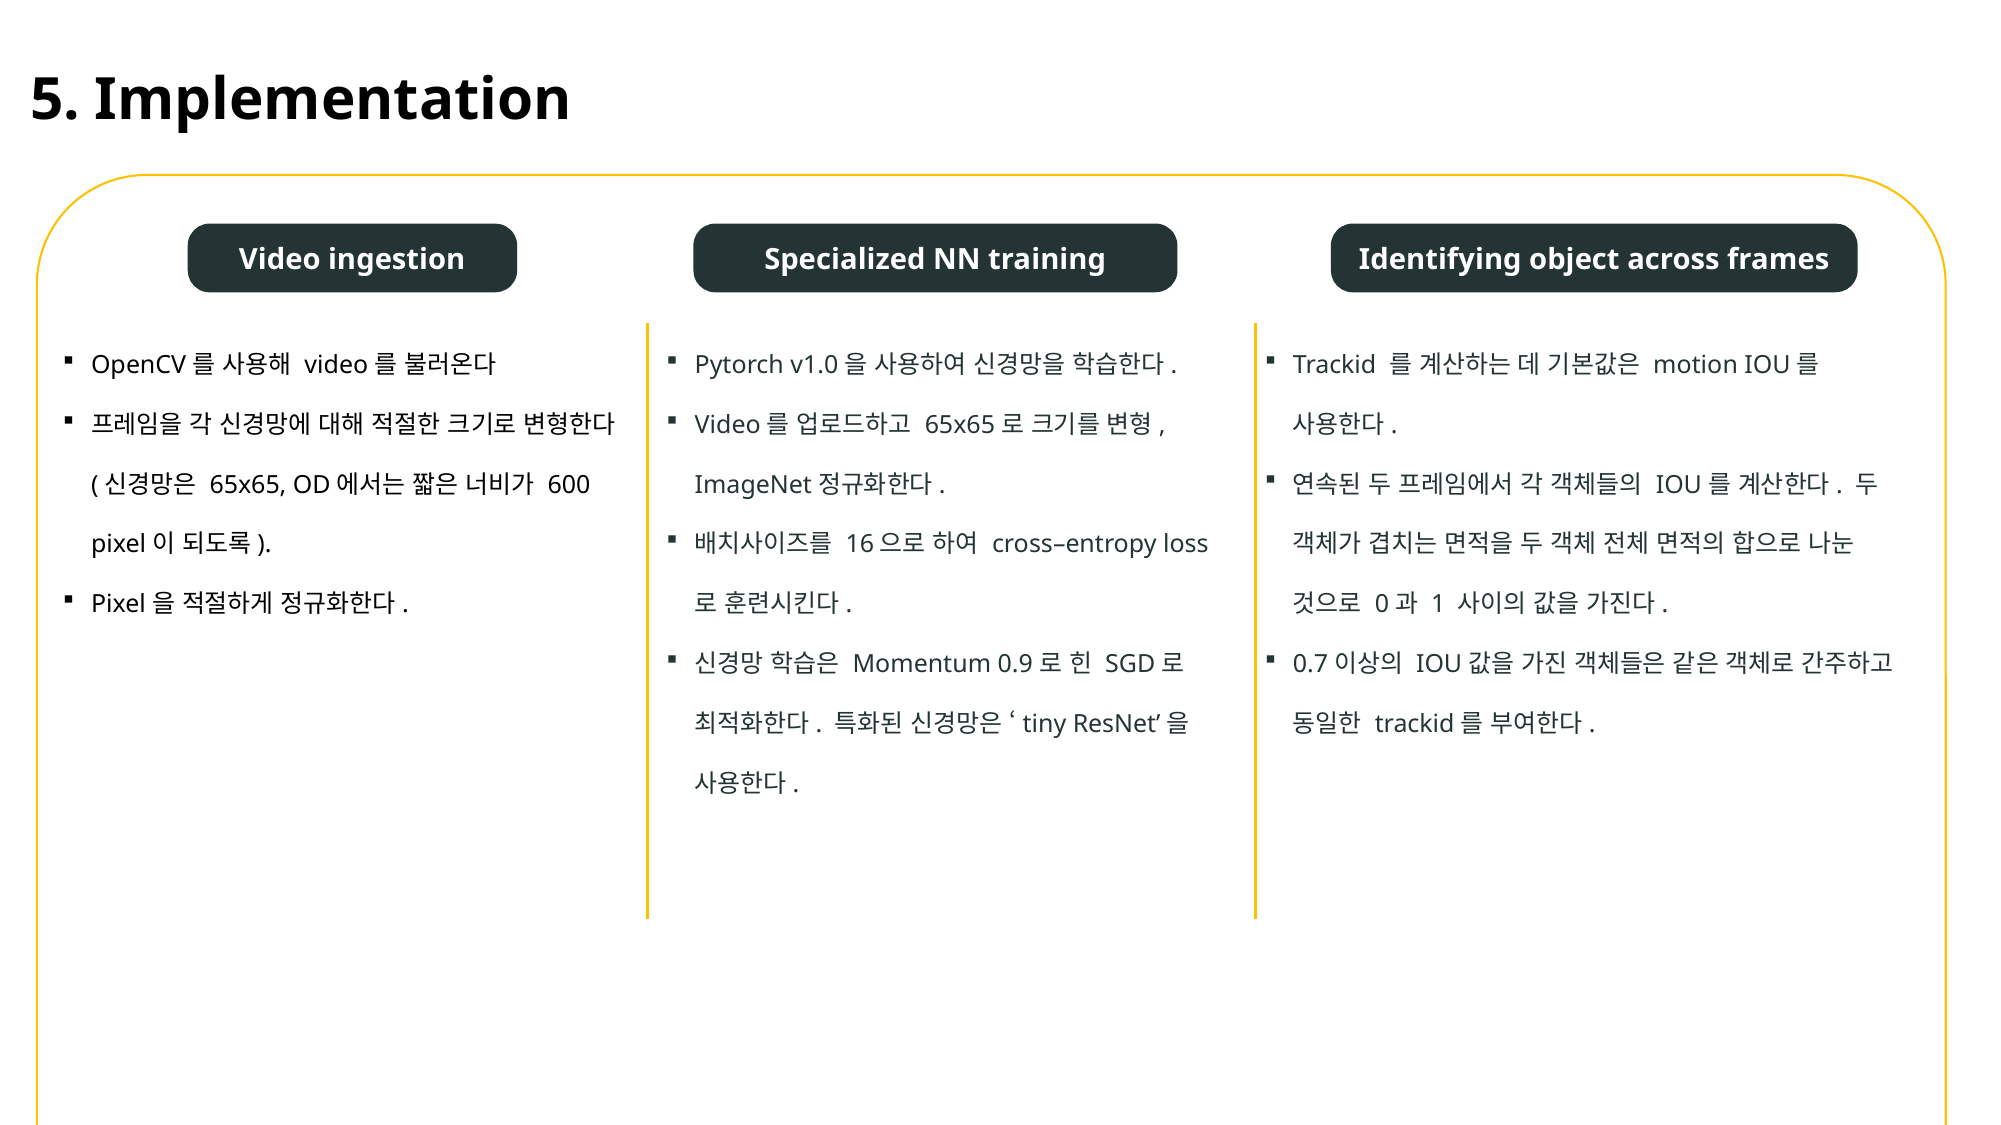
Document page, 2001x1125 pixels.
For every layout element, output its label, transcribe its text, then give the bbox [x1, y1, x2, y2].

text_box Pytorch v1.0을 사용하여 신경망을 학습한다. Video를 업로드하고 65x65로 크기를 변형, ImageNet정규화한다. 배치사이즈를 16으로 하여 cross–entropy loss로 훈련시킨다. 신경망 학습은 Momentum 0.9로 힌 SGD로 최적화한다. 특화된 신경망은 ‘tiny ResNet’을 사용한다. [651, 310, 1250, 805]
text_box 5. Implementation [0, 0, 2000, 159]
text_box Identifying object across frames [1329, 222, 1859, 294]
text_box [35, 173, 1947, 1125]
text_box Trackid 를 계산하는 데 기본값은 motion IOU를 사용한다. 연속된 두 프레임에서 각 객체들의 IOU를 계산한다. 두 객체가 겹치는 면적을 두 객체 전체 면적의 합으로 나눈 것으로 0과 1 사이의 값을 가진다. 0.7이상의 IOU값을 가진 객체들은 같은 객체로 간주하고 동일한 trackid를 부여한다. [1250, 310, 1930, 745]
text_box Specialized NN training [692, 222, 1179, 294]
text_box OpenCV를 사용해 video를 불러온다 프레임을 각 신경망에 대해 적절한 크기로 변형한다 (신경망은 65x65, OD에서는 짧은 너비가 600 pixel이 되도록). Pixel을 적절하게 정규화한다. [48, 310, 651, 626]
text_box Video ingestion [186, 222, 519, 294]
